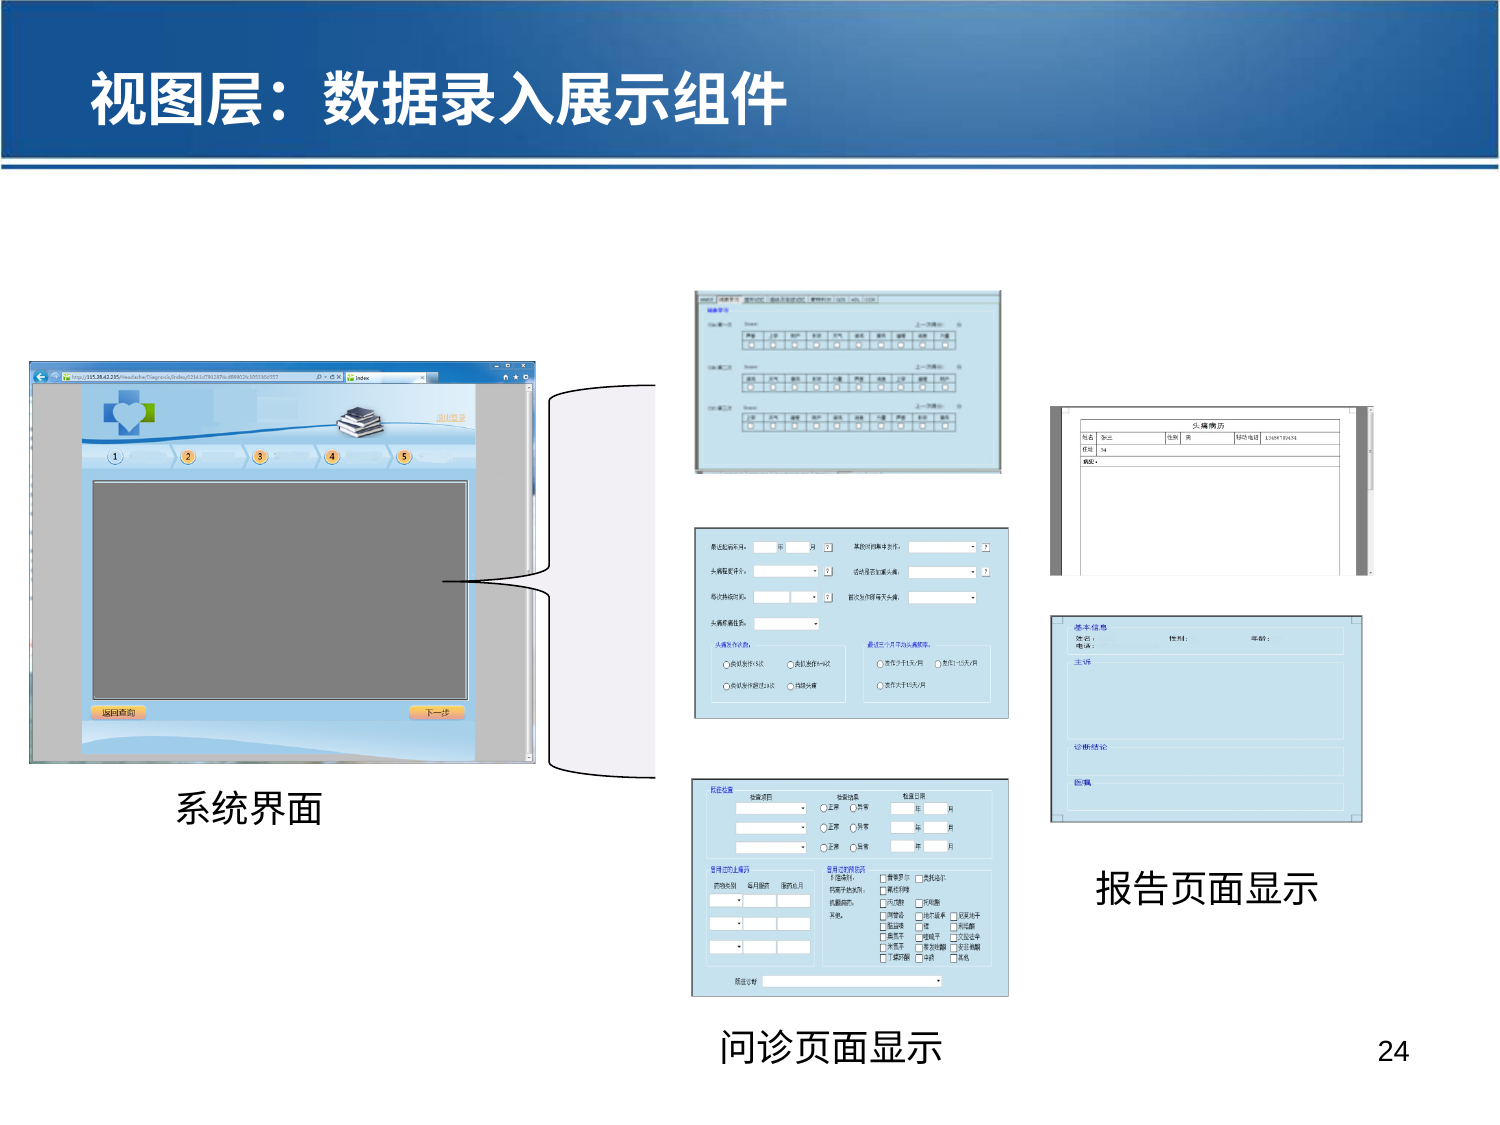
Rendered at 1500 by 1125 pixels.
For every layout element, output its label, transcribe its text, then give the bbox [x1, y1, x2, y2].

text_box 报告页面显示 [1080, 857, 1374, 918]
text_box 视图层：数据录入展示组件 [74, 54, 1425, 151]
picture [0, 0, 1500, 1125]
text_box [540, 385, 656, 778]
slide_number 24 [1074, 1024, 1426, 1103]
text_box 问诊页面显示 [704, 1016, 1009, 1077]
text_box 系统界面 [159, 778, 420, 838]
